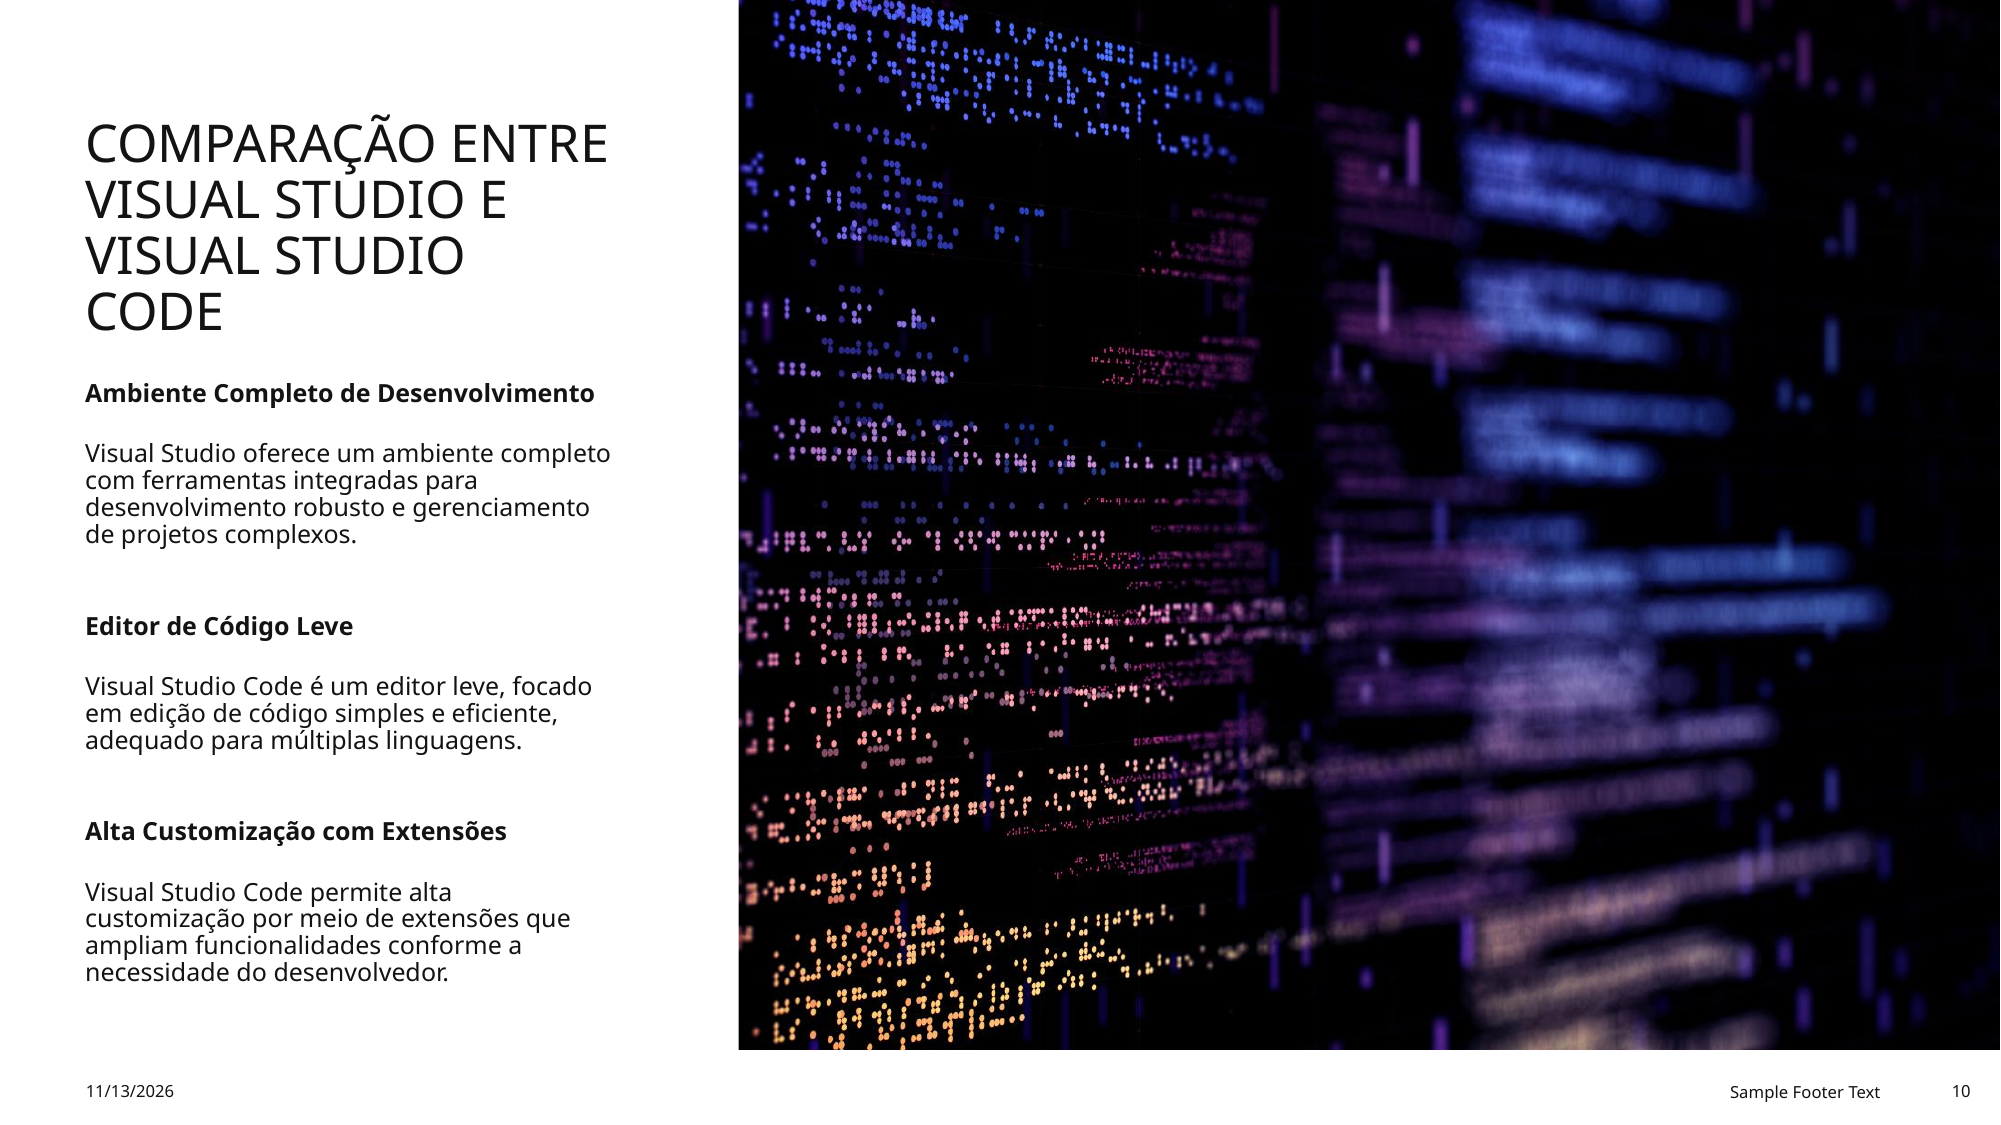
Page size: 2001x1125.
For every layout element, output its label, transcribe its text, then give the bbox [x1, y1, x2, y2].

picture [738, 0, 2000, 1050]
text_box Ambiente Completo de Desenvolvimento Visual Studio oferece um ambiente completo com ferramentas integradas para desenvolvimento robusto e gerenciamento de projetos complexos. Editor de Código Leve Visual Studio Code é um editor leve, focado em edição de código simples e eficiente, adequado para múltiplas linguagens. Alta Customização com Extensões Visual Studio Code permite alta customização por meio de extensões que ampliam funcionalidades conforme a necessidade do desenvolvedor. [70, 373, 629, 1037]
title Comparação entre Visual Studio e Visual Studio Code [70, 98, 629, 350]
footer Sample Footer Text [1458, 1064, 1896, 1120]
slide_number 10 [1910, 1064, 1986, 1120]
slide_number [70, 1064, 537, 1120]
